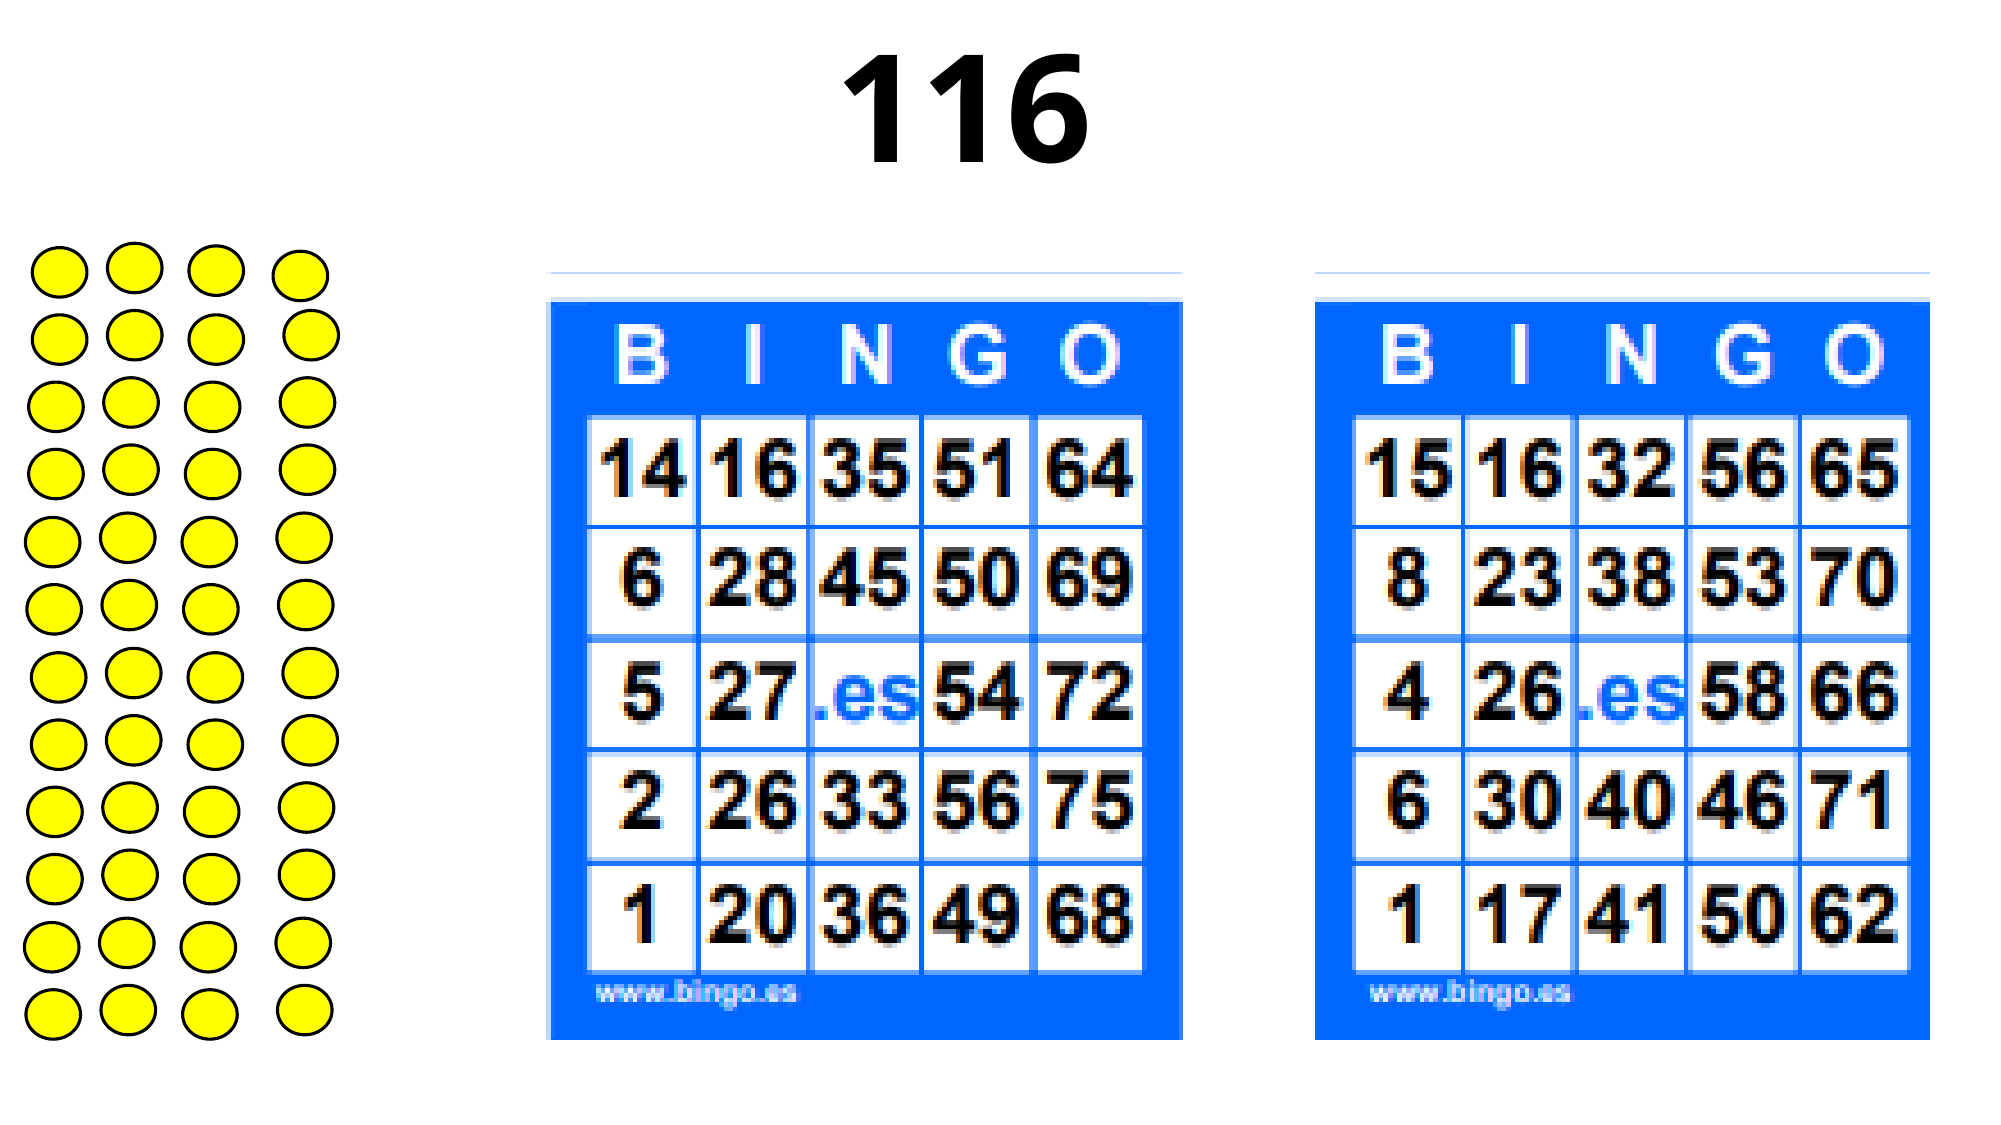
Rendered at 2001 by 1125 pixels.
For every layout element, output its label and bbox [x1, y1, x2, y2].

text_box [24, 988, 82, 1041]
text_box [182, 583, 240, 636]
text_box [23, 921, 81, 974]
text_box [26, 853, 84, 905]
text_box [279, 376, 336, 429]
text_box [31, 246, 88, 299]
text_box [282, 309, 340, 361]
text_box [26, 786, 84, 838]
text_box [183, 853, 240, 905]
text_box [105, 647, 163, 699]
text_box [187, 244, 245, 297]
text_box [279, 443, 336, 496]
text_box [27, 448, 85, 500]
text_box [30, 718, 88, 771]
text_box [30, 651, 88, 704]
text_box [272, 250, 329, 302]
text_box [98, 917, 156, 969]
text_box [820, 5, 1186, 200]
text_box [281, 647, 339, 699]
text_box [278, 849, 335, 901]
text_box [106, 242, 164, 294]
text_box [99, 511, 157, 564]
text_box [186, 651, 244, 704]
text_box [187, 313, 245, 366]
text_box [184, 381, 241, 433]
text_box [24, 516, 81, 568]
text_box [180, 516, 238, 568]
text_box [100, 579, 158, 631]
picture [533, 272, 1930, 1040]
text_box [105, 714, 163, 767]
text_box [102, 443, 160, 496]
text_box [275, 511, 333, 564]
text_box [31, 313, 88, 366]
text_box [101, 781, 159, 834]
text_box [179, 921, 237, 974]
text_box [276, 984, 334, 1036]
text_box [277, 579, 335, 631]
text_box [274, 917, 332, 969]
text_box [183, 786, 240, 838]
text_box [27, 381, 85, 433]
text_box [186, 718, 244, 771]
text_box [102, 376, 160, 429]
text_box [25, 583, 83, 636]
text_box [101, 849, 159, 901]
text_box [278, 781, 335, 834]
text_box [99, 984, 157, 1036]
text_box [181, 988, 239, 1041]
text_box [281, 714, 339, 767]
text_box [106, 309, 164, 361]
text_box [184, 448, 241, 500]
